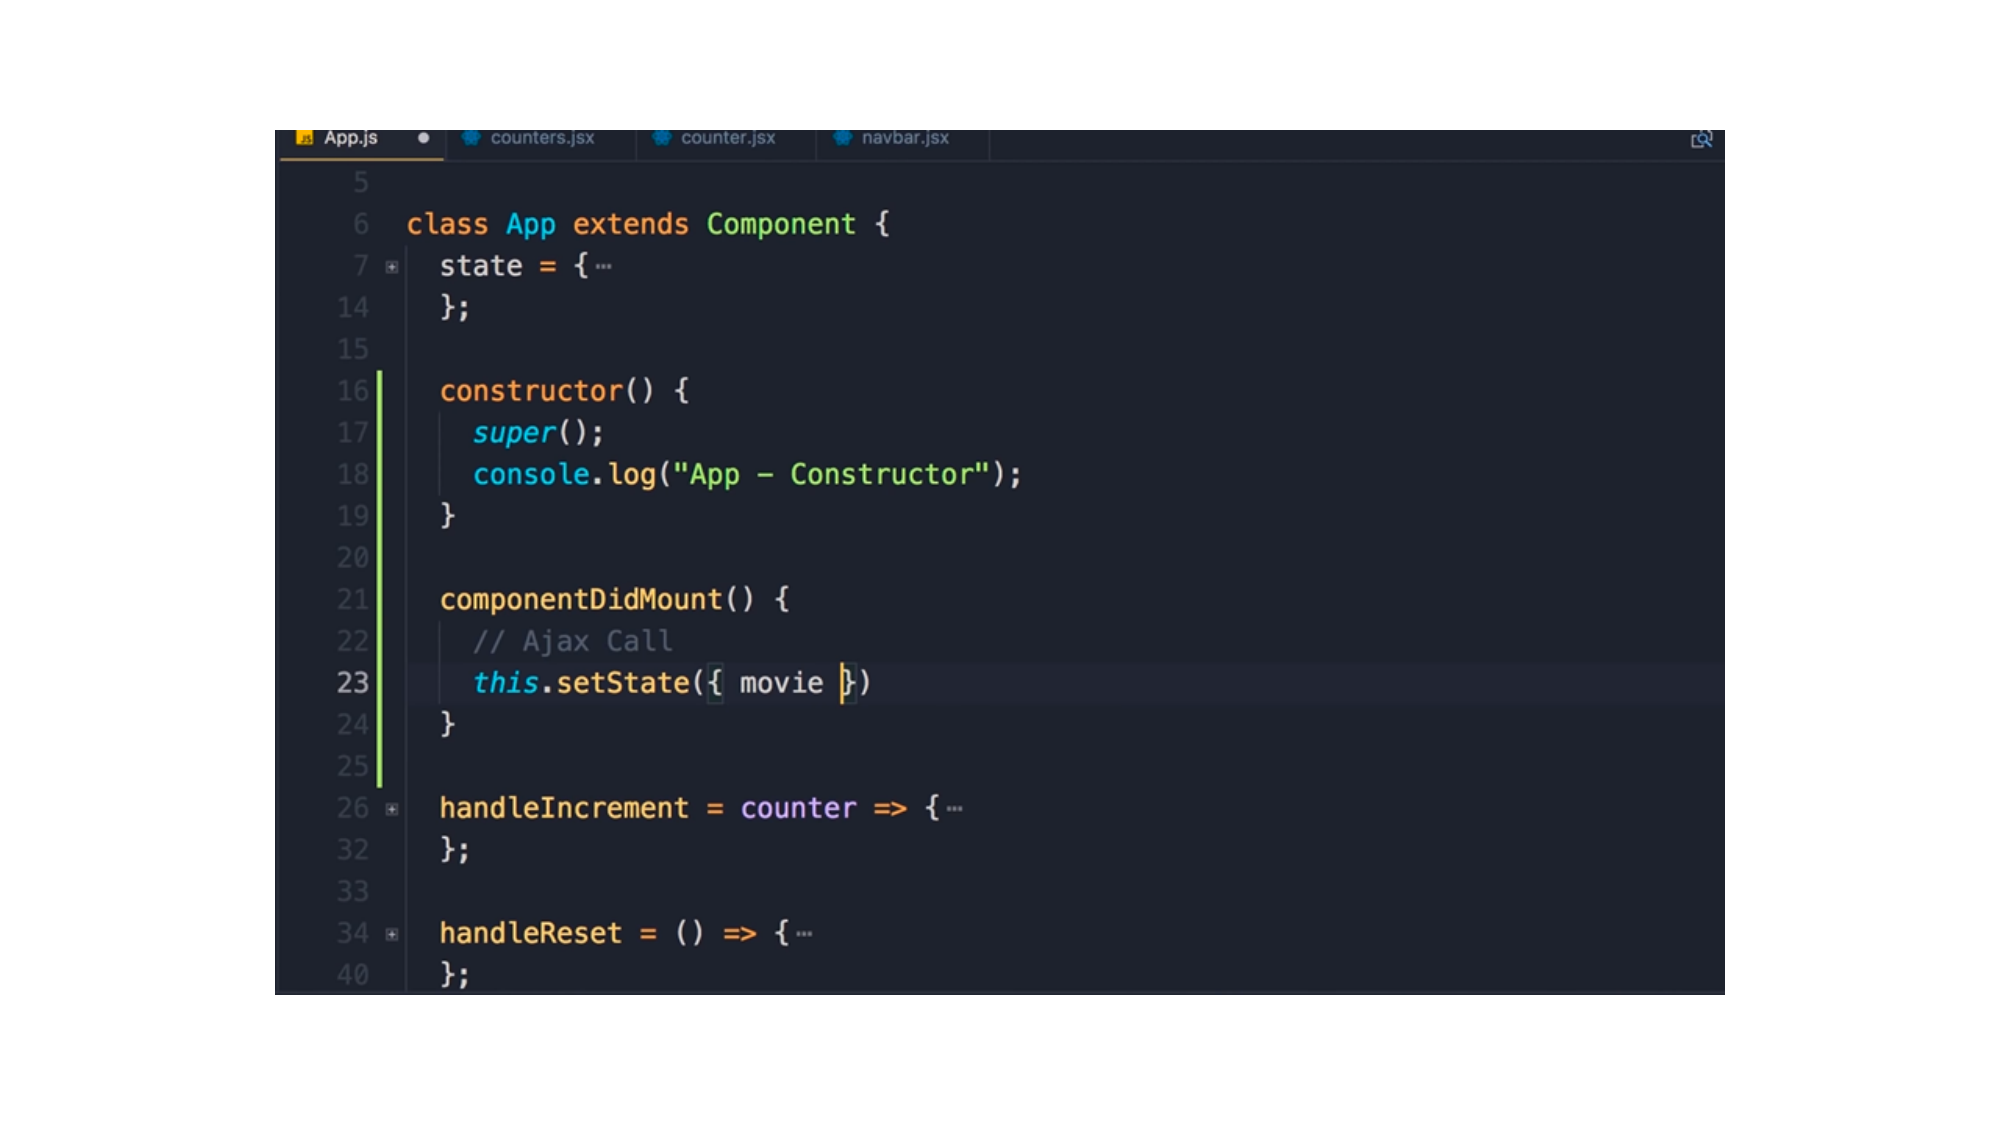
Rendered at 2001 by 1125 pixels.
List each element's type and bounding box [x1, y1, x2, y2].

picture [658, 130, 667, 141]
picture [274, 130, 1725, 995]
picture [838, 132, 847, 140]
picture [467, 130, 476, 140]
